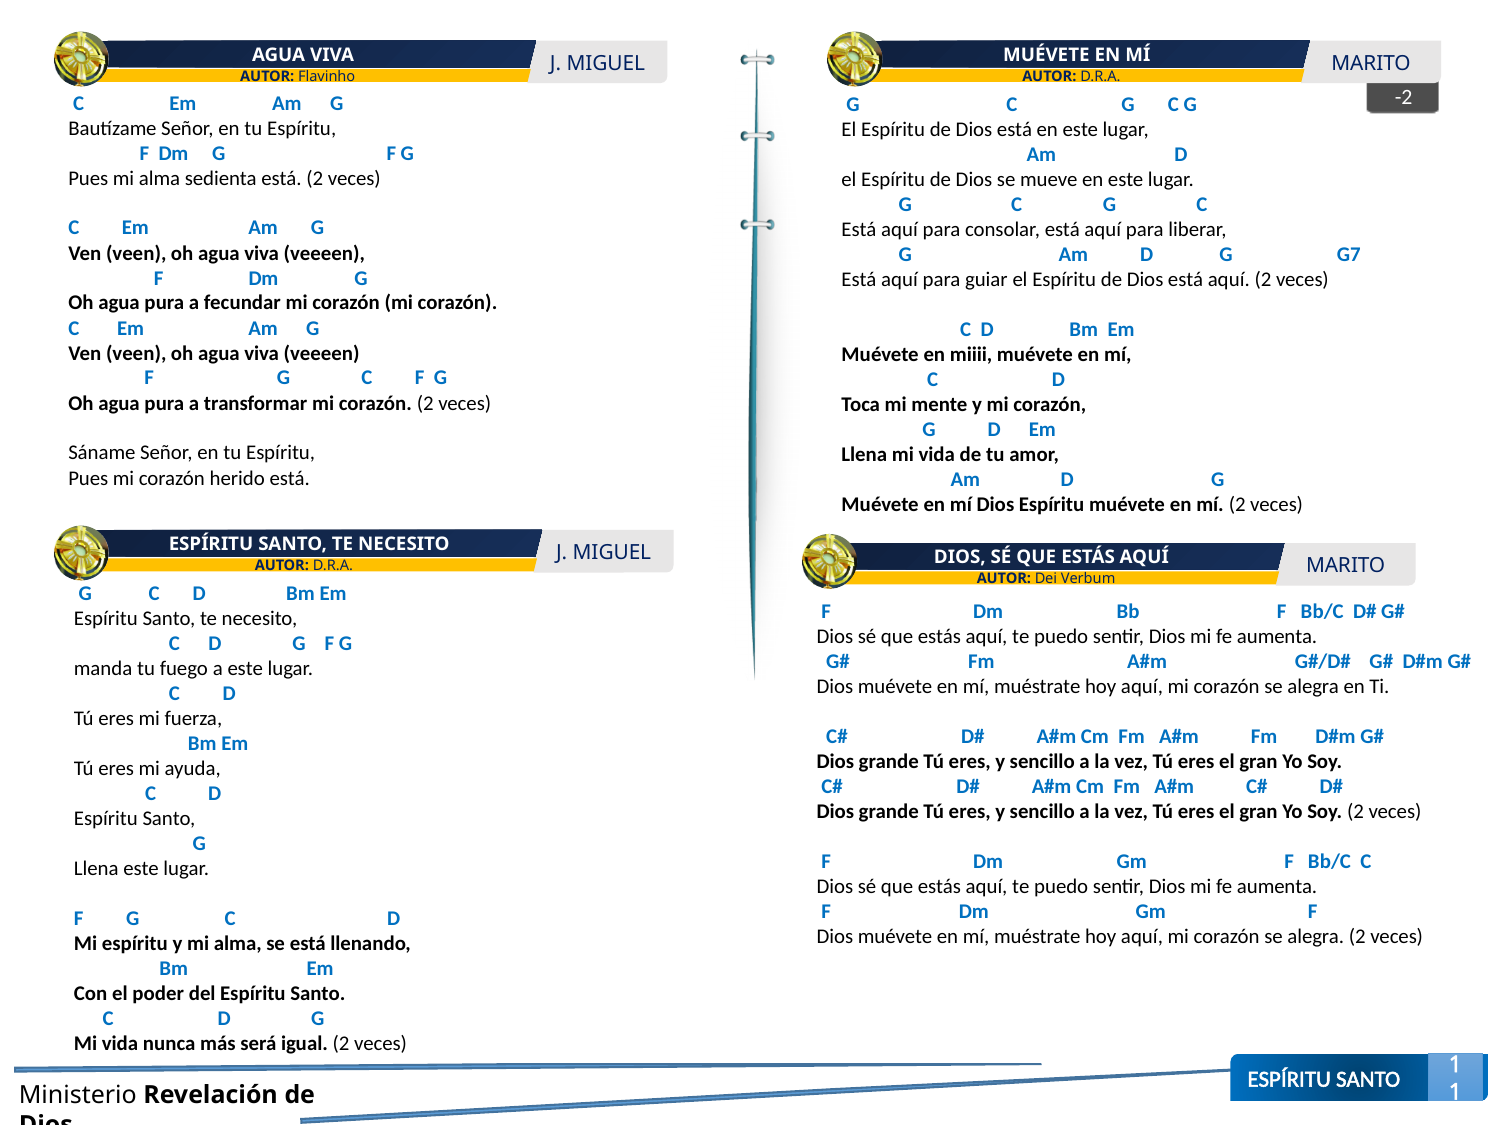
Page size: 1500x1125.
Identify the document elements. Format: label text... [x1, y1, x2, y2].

text_box AUTOR: Dei Verbum [858, 570, 1281, 586]
text_box J. MIGUEL [532, 528, 675, 574]
text_box MARITO [1274, 541, 1417, 587]
text_box [14, 1063, 1042, 1070]
picture [52, 31, 109, 87]
text_box [389, 1068, 1228, 1119]
text_box G C D Bm Em Espíritu Santo, te necesito, C D G F G manda tu fuego a este lugar. C D Tú eres mi fuerza, Bm Em Tú eres mi ayuda, C D Espíritu Santo, G Llena este lugar. F G C D Mi espíritu y mi alma, se está llenando, Bm Em Con el poder del Espíritu Santo. C D G Mi vida nunca más será igual. (2 veces) [59, 573, 601, 1062]
text_box AUTOR: D.R.A. [109, 557, 539, 573]
text_box ESPÍRITU SANTO, TE NECESITO [109, 528, 544, 558]
picture [434, 39, 1076, 680]
picture [1356, 71, 1453, 123]
text_box AGUA VIVA [109, 39, 538, 69]
text_box G C G C G El Espíritu de Dios está en este lugar, Am D el Espíritu de Dios se mueve en este lugar. G C G C Está aquí para consolar, está aquí para liberar, G Am D G G7 Está aquí para guiar el Espíritu de Dios está aquí. (2 veces) C D Bm Em Muévete en miiii, muévete en mí, C D Toca mi mente y mi corazón, G D Em Llena mi vida de tu amor, Am D G Muévete en mí Dios Espíritu muévete en mí. (2 veces) [826, 84, 1429, 523]
slide_number 11 [1428, 1053, 1483, 1101]
picture [52, 525, 109, 581]
text_box F Dm Bb F Bb/C D# G# Dios sé que estás aquí, te puedo sentir, Dios mi fe aumenta. G# Fm A#m G#/D# G# D#m G# Dios muévete en mí, muéstrate hoy aquí, mi corazón se alegra en Ti. C# D# A#m Cm Fm A#m Fm D#m G# Dios grande Tú eres, y sencillo a la vez, Tú eres el gran Yo Soy. C# D# A#m Cm Fm A#m C# D# Dios grande Tú eres, y sencillo a la vez, Tú eres el gran Yo Soy. (2 veces) F Dm Gm F Bb/C C Dios sé que estás aquí, te puedo sentir, Dios mi fe aumenta. F Dm Gm F Dios muévete en mí, muéstrate hoy aquí, mi corazón se alegra. (2 veces) [801, 590, 1491, 980]
text_box ESPÍRITU SANTO [1228, 1052, 1490, 1103]
text_box Ministerio Revelación de Dios [3, 1070, 389, 1125]
text_box DIOS, SÉ QUE ESTÁS AQUÍ [858, 541, 1286, 571]
text_box MUÉVETE EN MÍ [883, 39, 1311, 69]
text_box AUTOR: D.R.A. [883, 68, 1306, 84]
text_box AUTOR: Flavinho [109, 68, 533, 84]
text_box J. MIGUEL [526, 39, 669, 85]
picture [826, 31, 883, 87]
text_box MARITO [1300, 39, 1443, 85]
text_box C Em Am G Bautízame Señor, en tu Espíritu, F Dm G F G Pues mi alma sedienta está. (2 veces) C Em Am G Ven (veen), oh agua viva (veeeen), F Dm G Oh agua pura a fecundar mi corazón (mi corazón). C Em Am G Ven (veen), oh agua viva (veeeen) F G C F G Oh agua pura a transformar mi corazón. (2 veces) Sáname Señor, en tu Espíritu, Pues mi corazón herido está. [53, 81, 722, 497]
